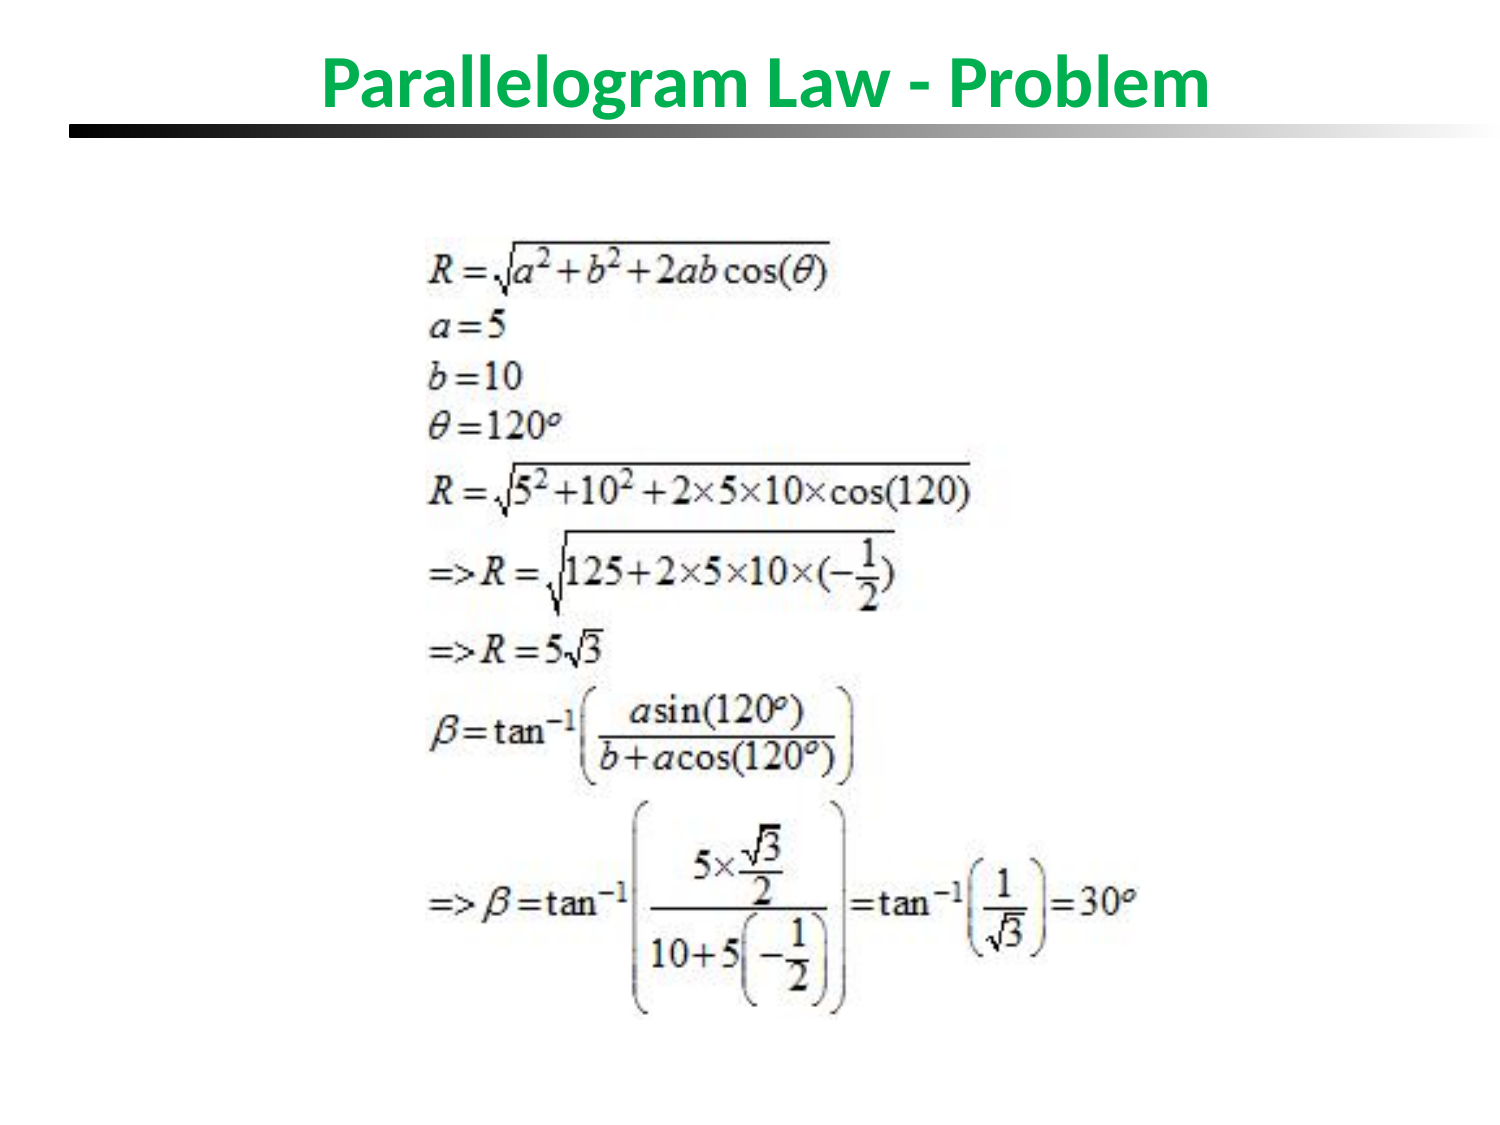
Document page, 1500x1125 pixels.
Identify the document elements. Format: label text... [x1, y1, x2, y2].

picture [424, 237, 1141, 1021]
text_box [69, 124, 1500, 138]
text_box Parallelogram Law - Problem [224, 24, 1309, 124]
